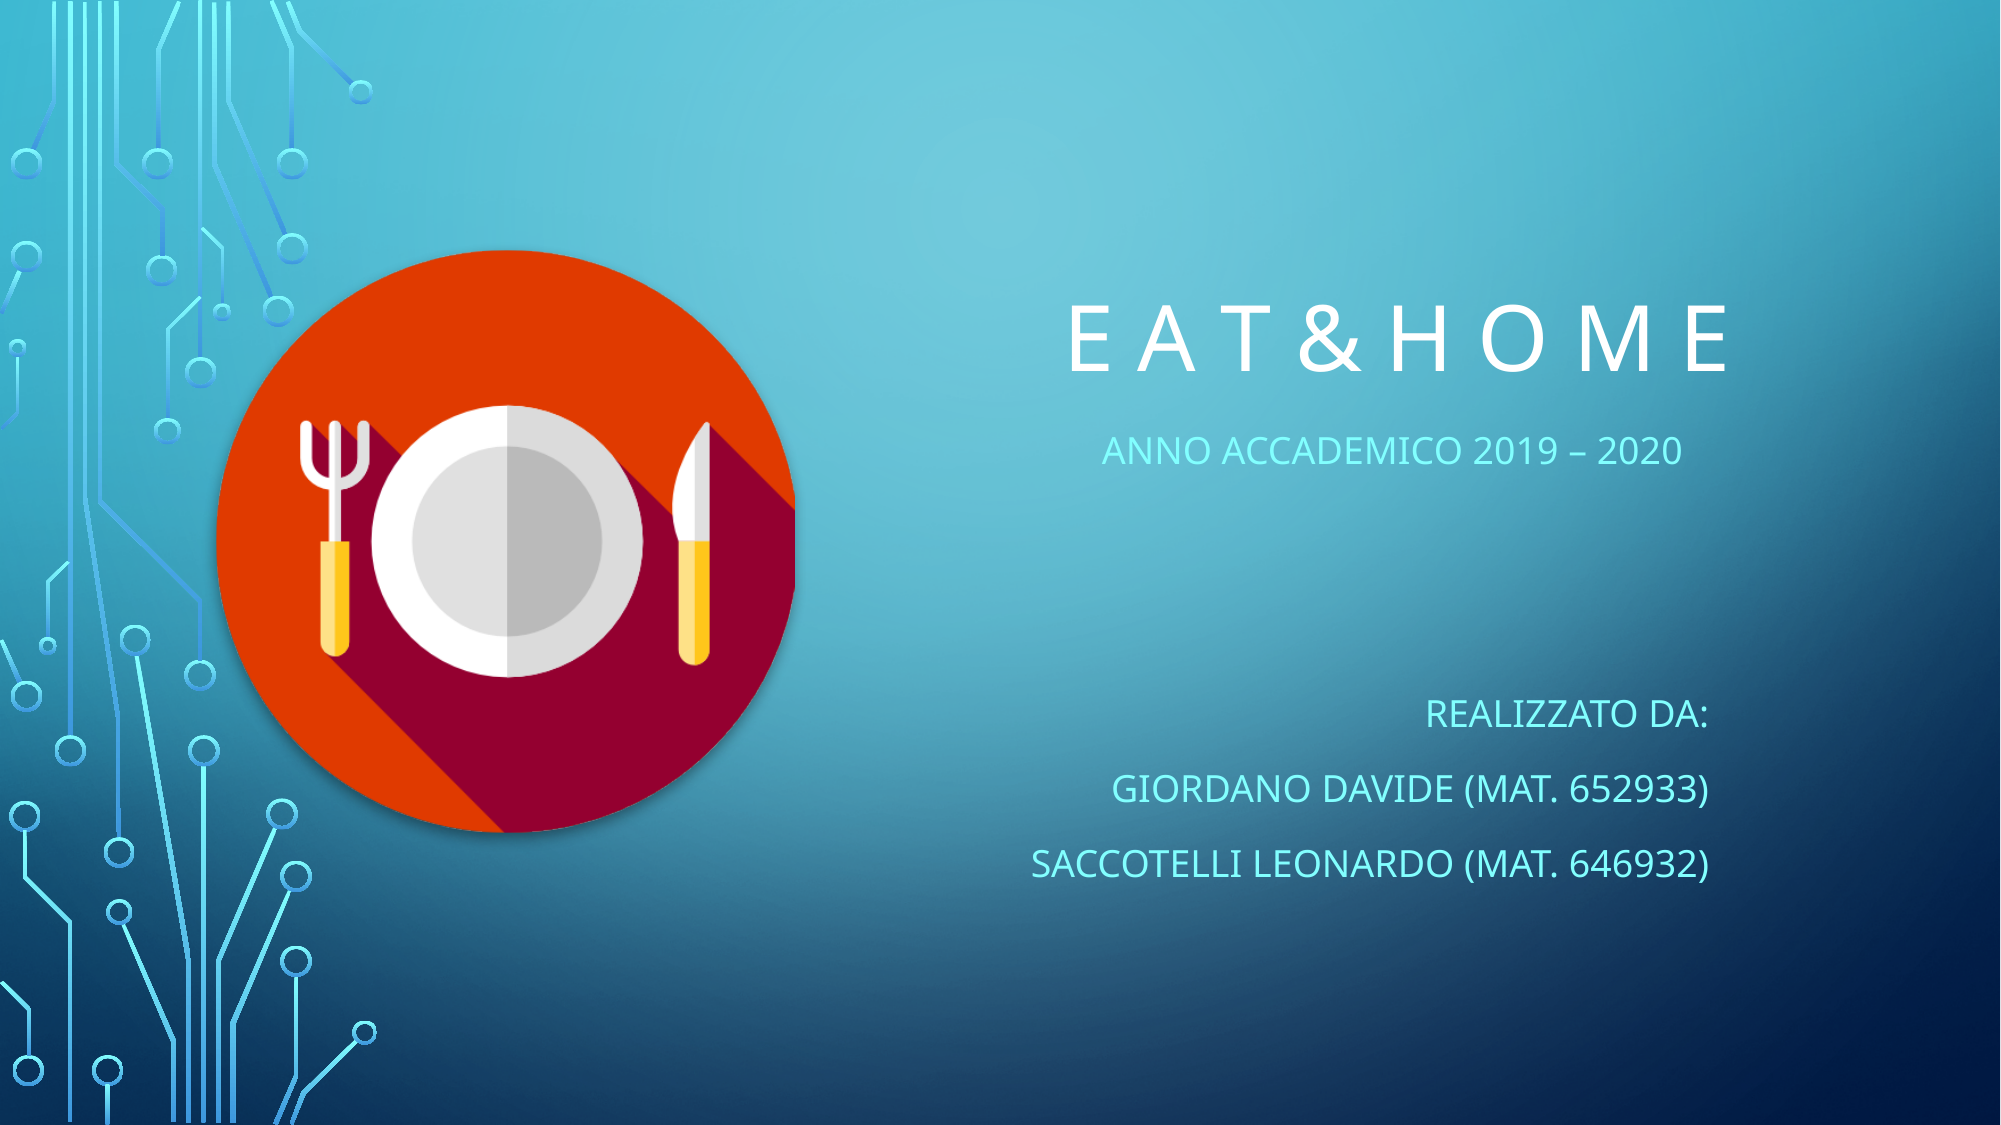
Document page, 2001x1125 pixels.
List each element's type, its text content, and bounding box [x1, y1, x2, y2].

title E a t & H o m e [803, 262, 2000, 399]
picture [216, 250, 795, 833]
subtitle Anno accademico 2019 – 2020 [803, 410, 2000, 505]
text_box Realizzato da: Giordano davide (mat. 652933) Saccotelli leonardo (mat. 646932) [855, 673, 1725, 952]
